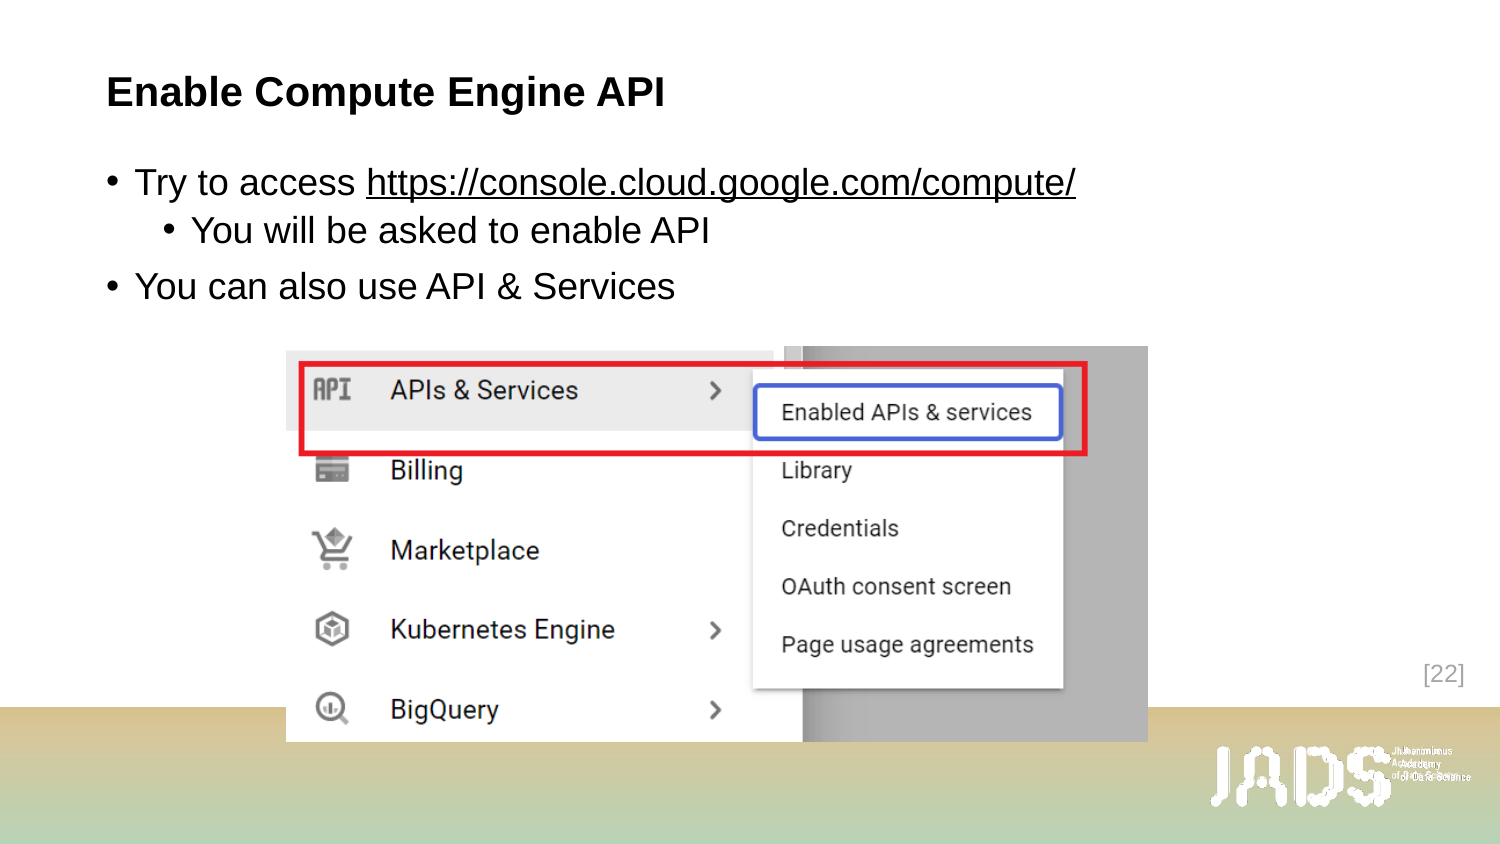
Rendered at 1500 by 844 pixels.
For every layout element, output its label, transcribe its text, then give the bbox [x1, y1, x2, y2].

picture [0, 346, 1500, 844]
title Enable Compute Engine API [106, 70, 1394, 129]
slide_number [22] [1393, 640, 1466, 705]
list Try to access https://console.cloud.google.com/compute/ You will be asked to enable API You can also use API & Services [106, 162, 1394, 681]
